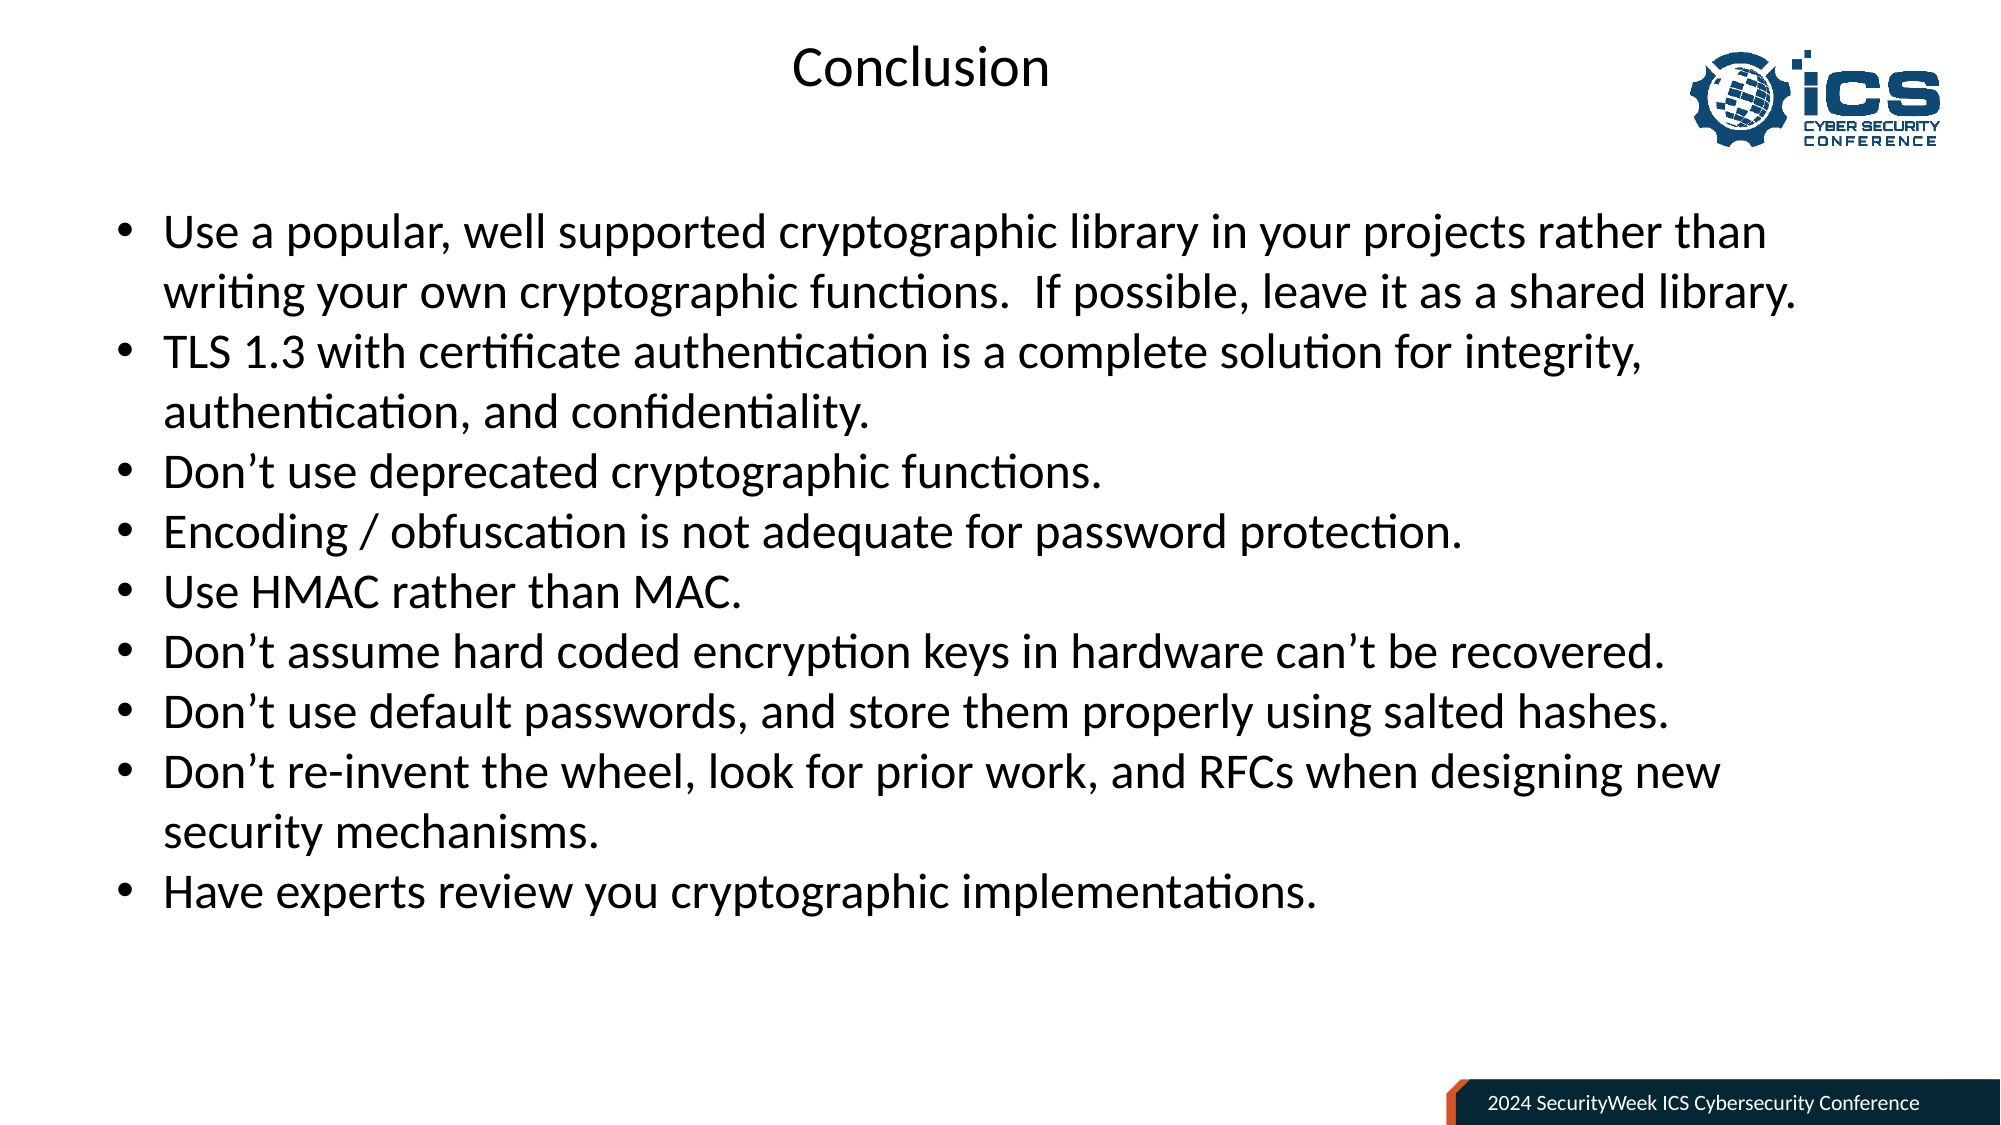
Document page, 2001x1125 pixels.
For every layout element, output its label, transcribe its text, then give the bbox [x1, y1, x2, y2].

picture [1690, 50, 1940, 147]
text_box Use a popular, well supported cryptographic library in your projects rather than writing your own cryptographic functions. If possible, leave it as a shared library. TLS 1.3 with certificate authentication is a complete solution for integrity, authentication, and confidentiality. Don’t use deprecated cryptographic functions. Encoding / obfuscation is not adequate for password protection. Use HMAC rather than MAC. Don’t assume hard coded encryption keys in hardware can’t be recovered. Don’t use default passwords, and store them properly using salted hashes. Don’t re-invent the wheel, look for prior work, and RFCs when designing new security mechanisms. Have experts review you cryptographic implementations. [101, 191, 1861, 927]
text_box Conclusion [777, 20, 1066, 106]
